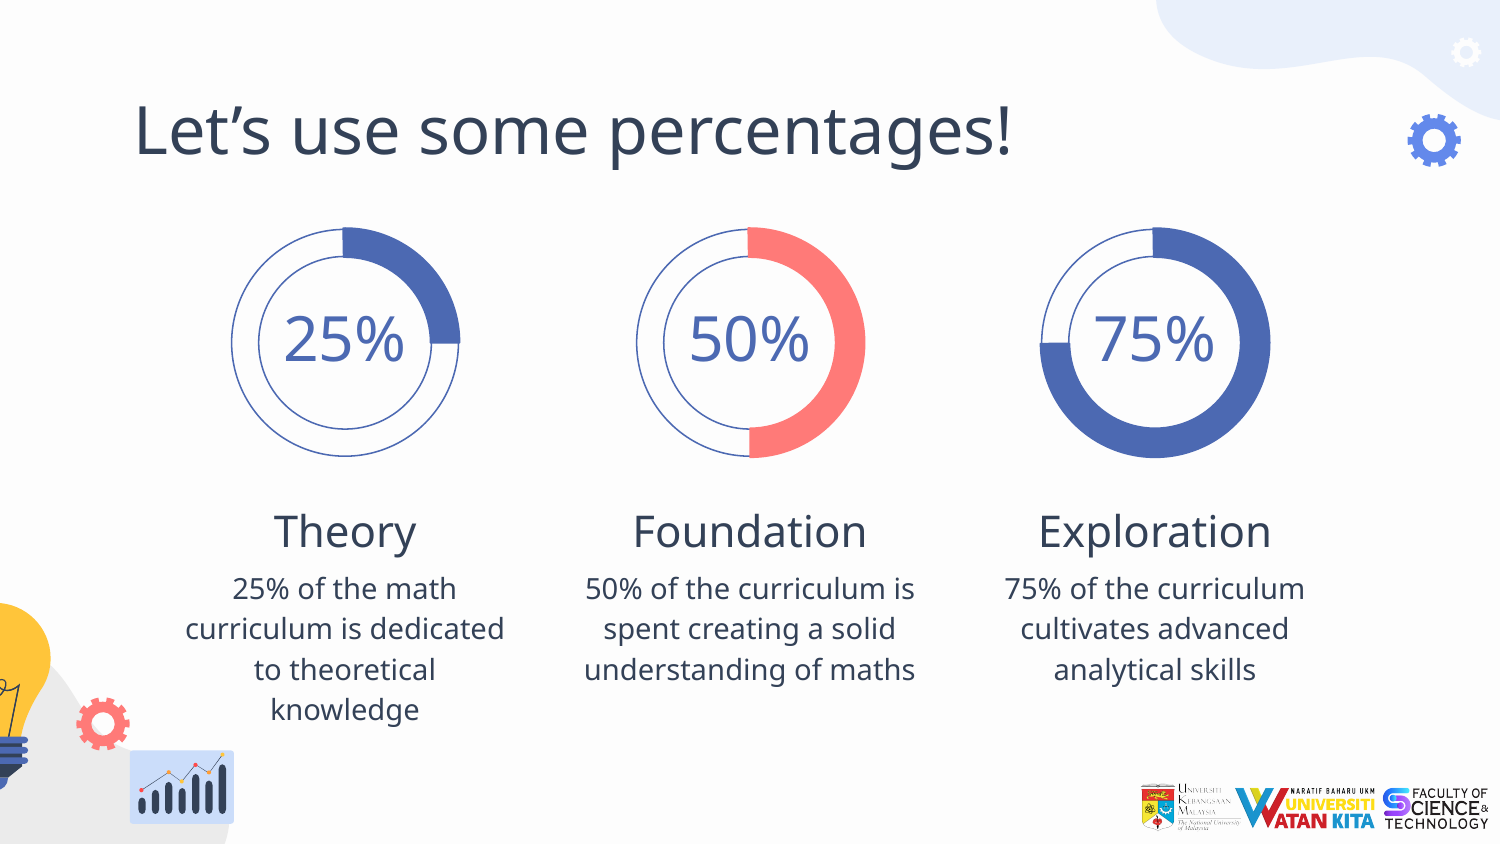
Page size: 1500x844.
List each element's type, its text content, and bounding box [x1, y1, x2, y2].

text_box 25% of the math curriculum is dedicated to theoretical knowledge [161, 572, 529, 695]
text_box [748, 228, 865, 458]
text_box 50% [666, 321, 834, 389]
title Let’s use some percentages! [118, 72, 1382, 167]
text_box Exploration [971, 488, 1339, 572]
text_box [1040, 228, 1270, 458]
text_box [1041, 229, 1153, 343]
text_box Theory [161, 488, 529, 572]
text_box 75% of the curriculum cultivates advanced analytical skills [971, 572, 1339, 695]
text_box [636, 229, 750, 457]
text_box 75% [1071, 321, 1239, 389]
picture [1129, 773, 1500, 844]
text_box Foundation [566, 488, 934, 572]
text_box [231, 229, 459, 457]
text_box [343, 228, 460, 343]
text_box 50% of the curriculum is spent creating a solid understanding of maths [566, 572, 934, 695]
text_box 25% [261, 321, 429, 389]
